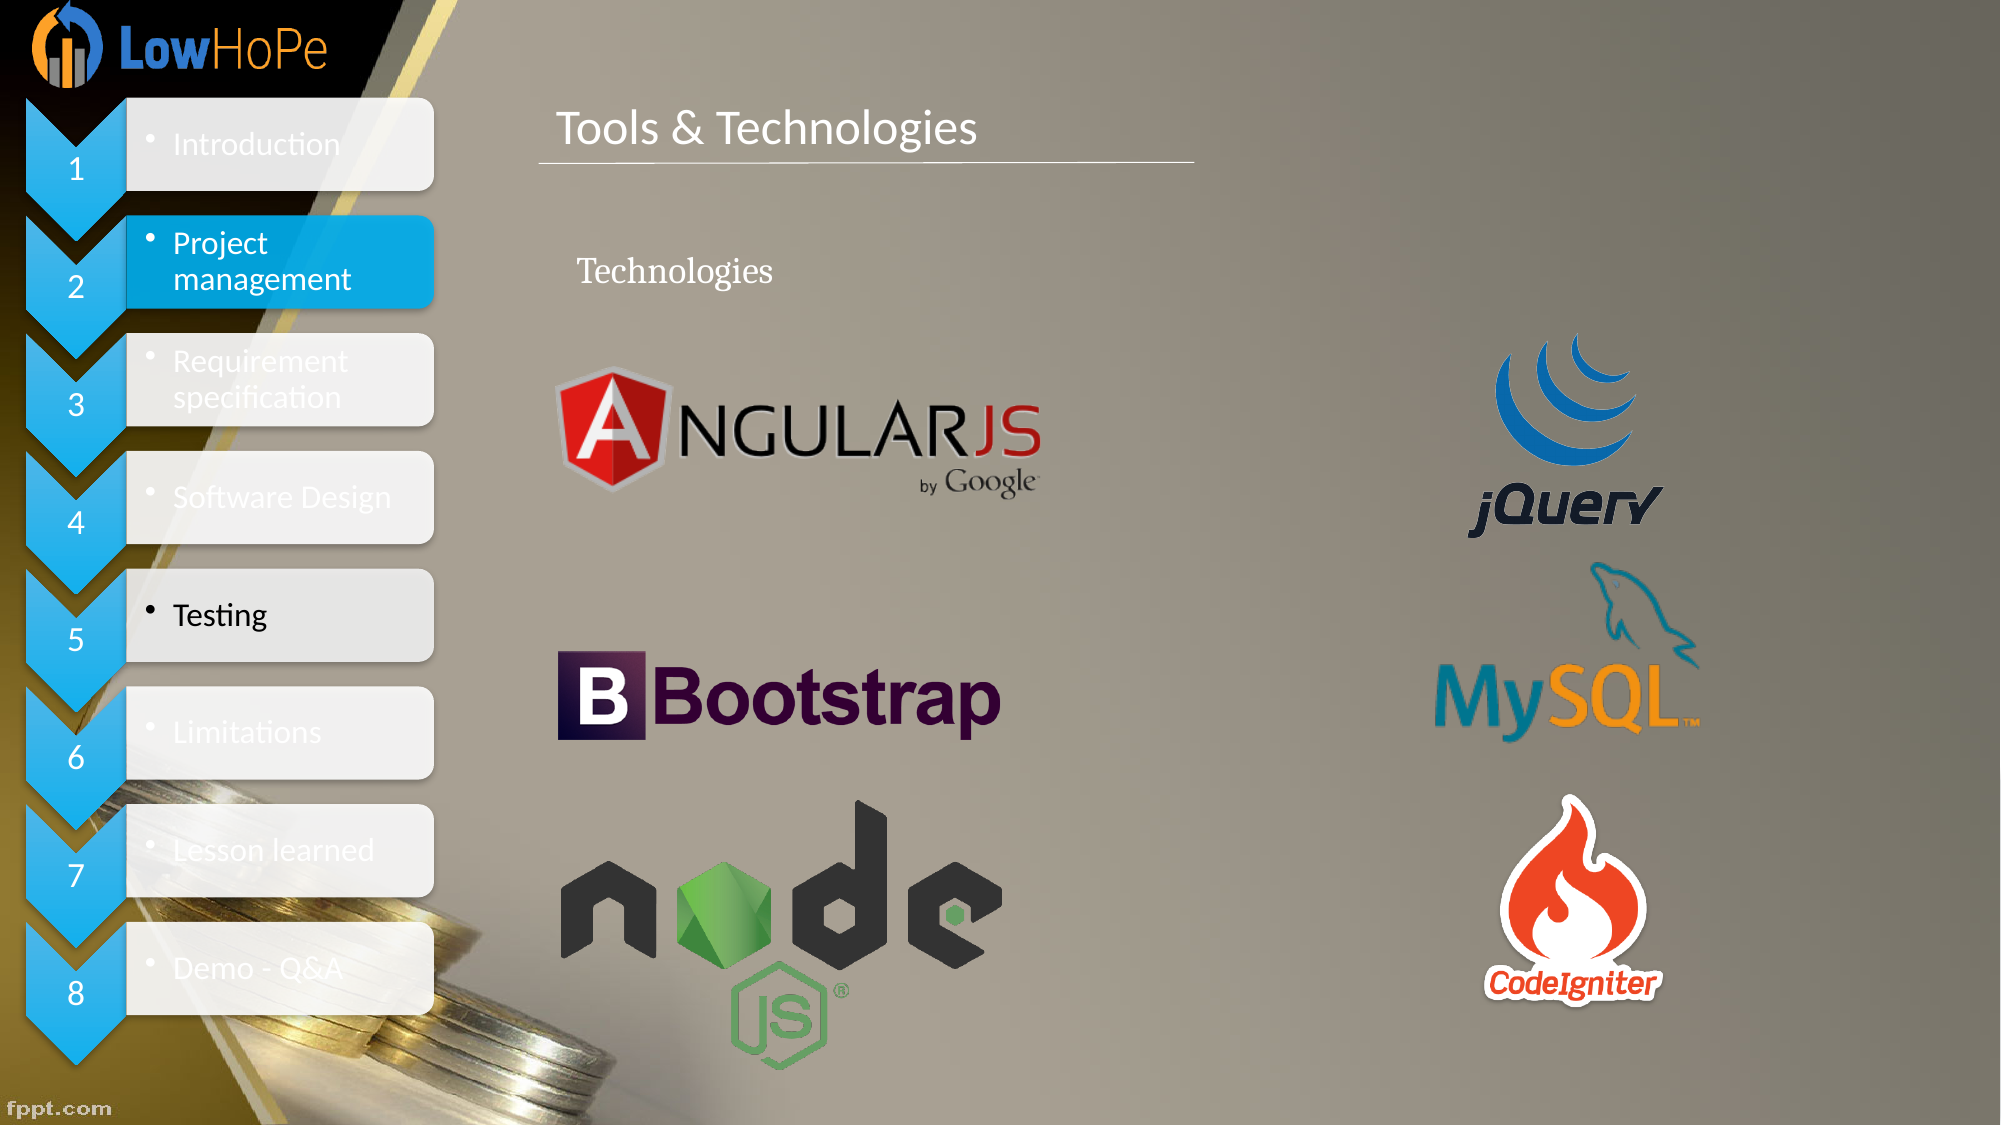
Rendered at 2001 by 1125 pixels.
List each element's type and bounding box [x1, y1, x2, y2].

picture [0, 0, 2000, 1125]
text_box [25, 97, 434, 1066]
